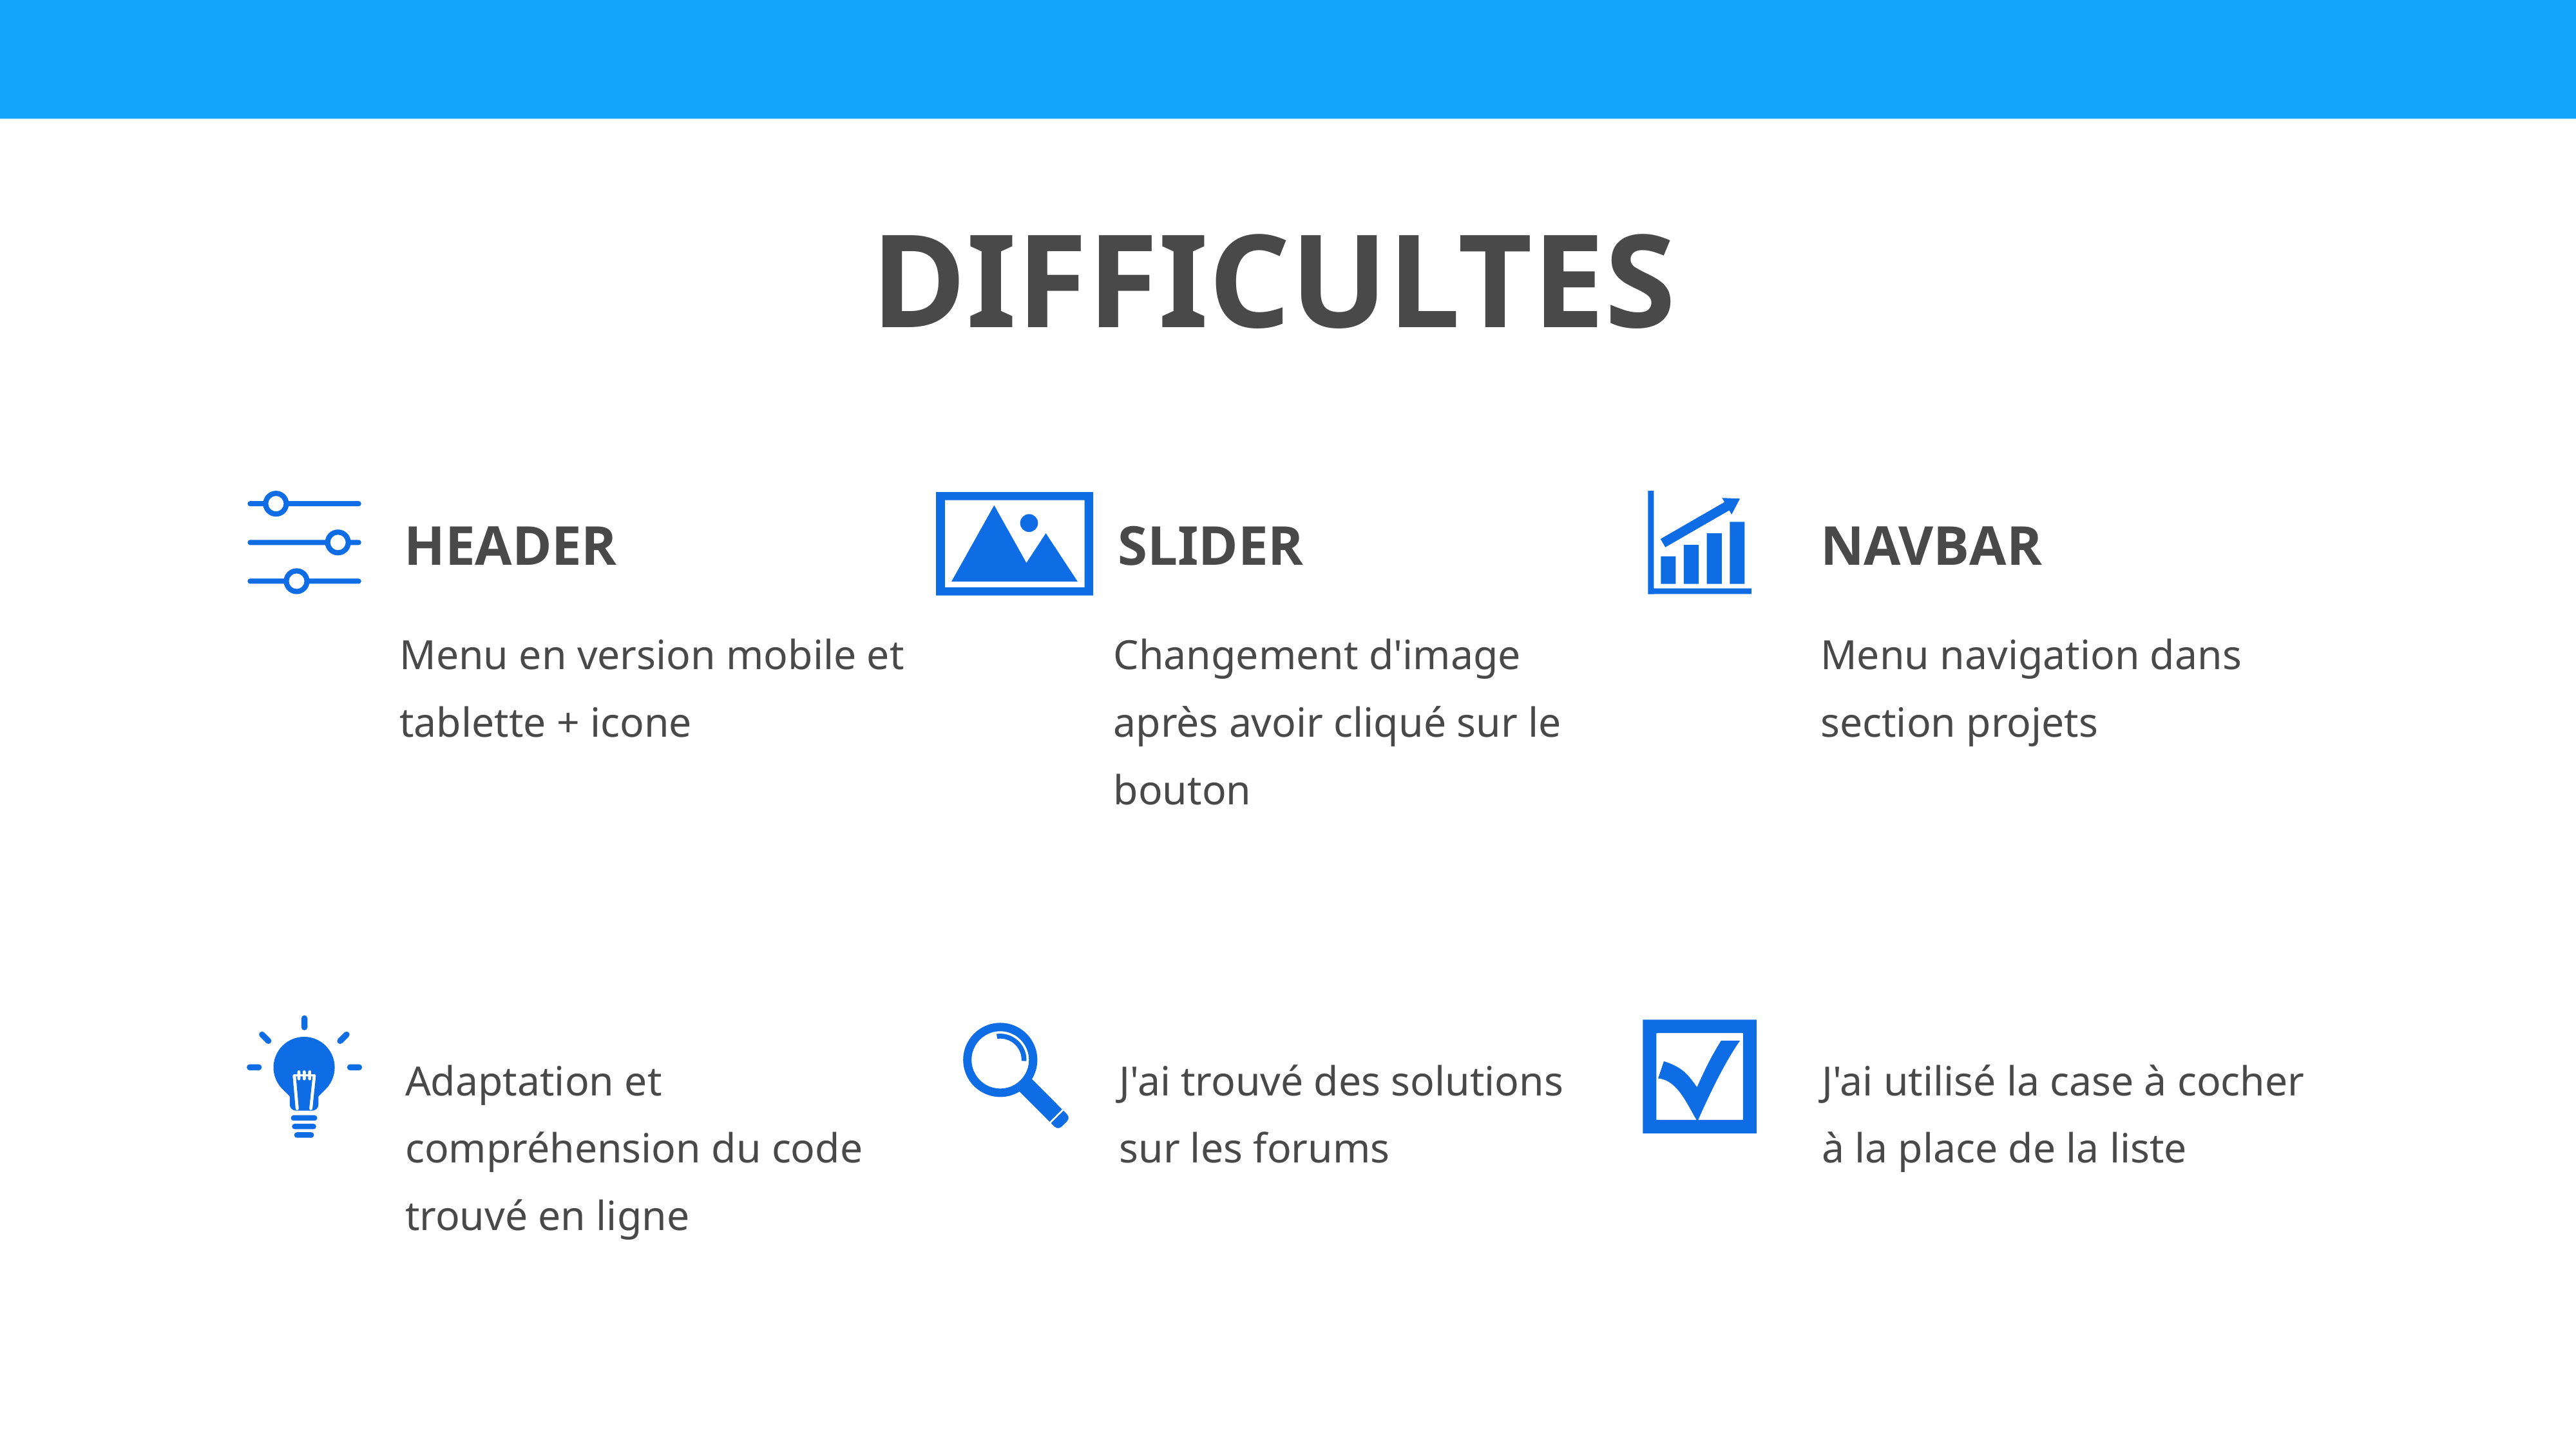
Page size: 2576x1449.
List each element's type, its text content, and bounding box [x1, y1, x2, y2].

text_box [337, 1031, 350, 1045]
text_box [292, 1123, 316, 1130]
text_box [247, 568, 361, 594]
text_box NAVBAR [1811, 506, 2078, 582]
text_box SLIDER [1108, 506, 1376, 582]
text_box [291, 1115, 318, 1121]
text_box [1648, 491, 1751, 594]
text_box [347, 1064, 363, 1070]
text_box Adaptation et compréhension du code trouvé en ligne [396, 1031, 927, 1212]
text_box [247, 529, 361, 556]
text_box [273, 1036, 335, 1111]
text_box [963, 1023, 1071, 1131]
text_box Menu en version mobile et tablette + icone [390, 605, 921, 786]
text_box J'ai trouvé des solutions sur les forums [1109, 1031, 1641, 1212]
text_box HEADER [394, 506, 662, 582]
text_box Changement d'image après avoir cliqué sur le bouton [1103, 605, 1635, 786]
text_box DIFFICULTES [36, 193, 2544, 360]
text_box [294, 1132, 314, 1138]
text_box [936, 492, 1094, 596]
text_box [1643, 1019, 1757, 1133]
text_box Menu navigation dans section projets [1811, 605, 2342, 786]
text_box J'ai utilisé la case à cocher à la place de la liste [1812, 1031, 2343, 1212]
text_box [247, 491, 361, 517]
text_box [259, 1031, 272, 1045]
text_box [247, 1064, 262, 1070]
text_box [301, 1015, 308, 1030]
